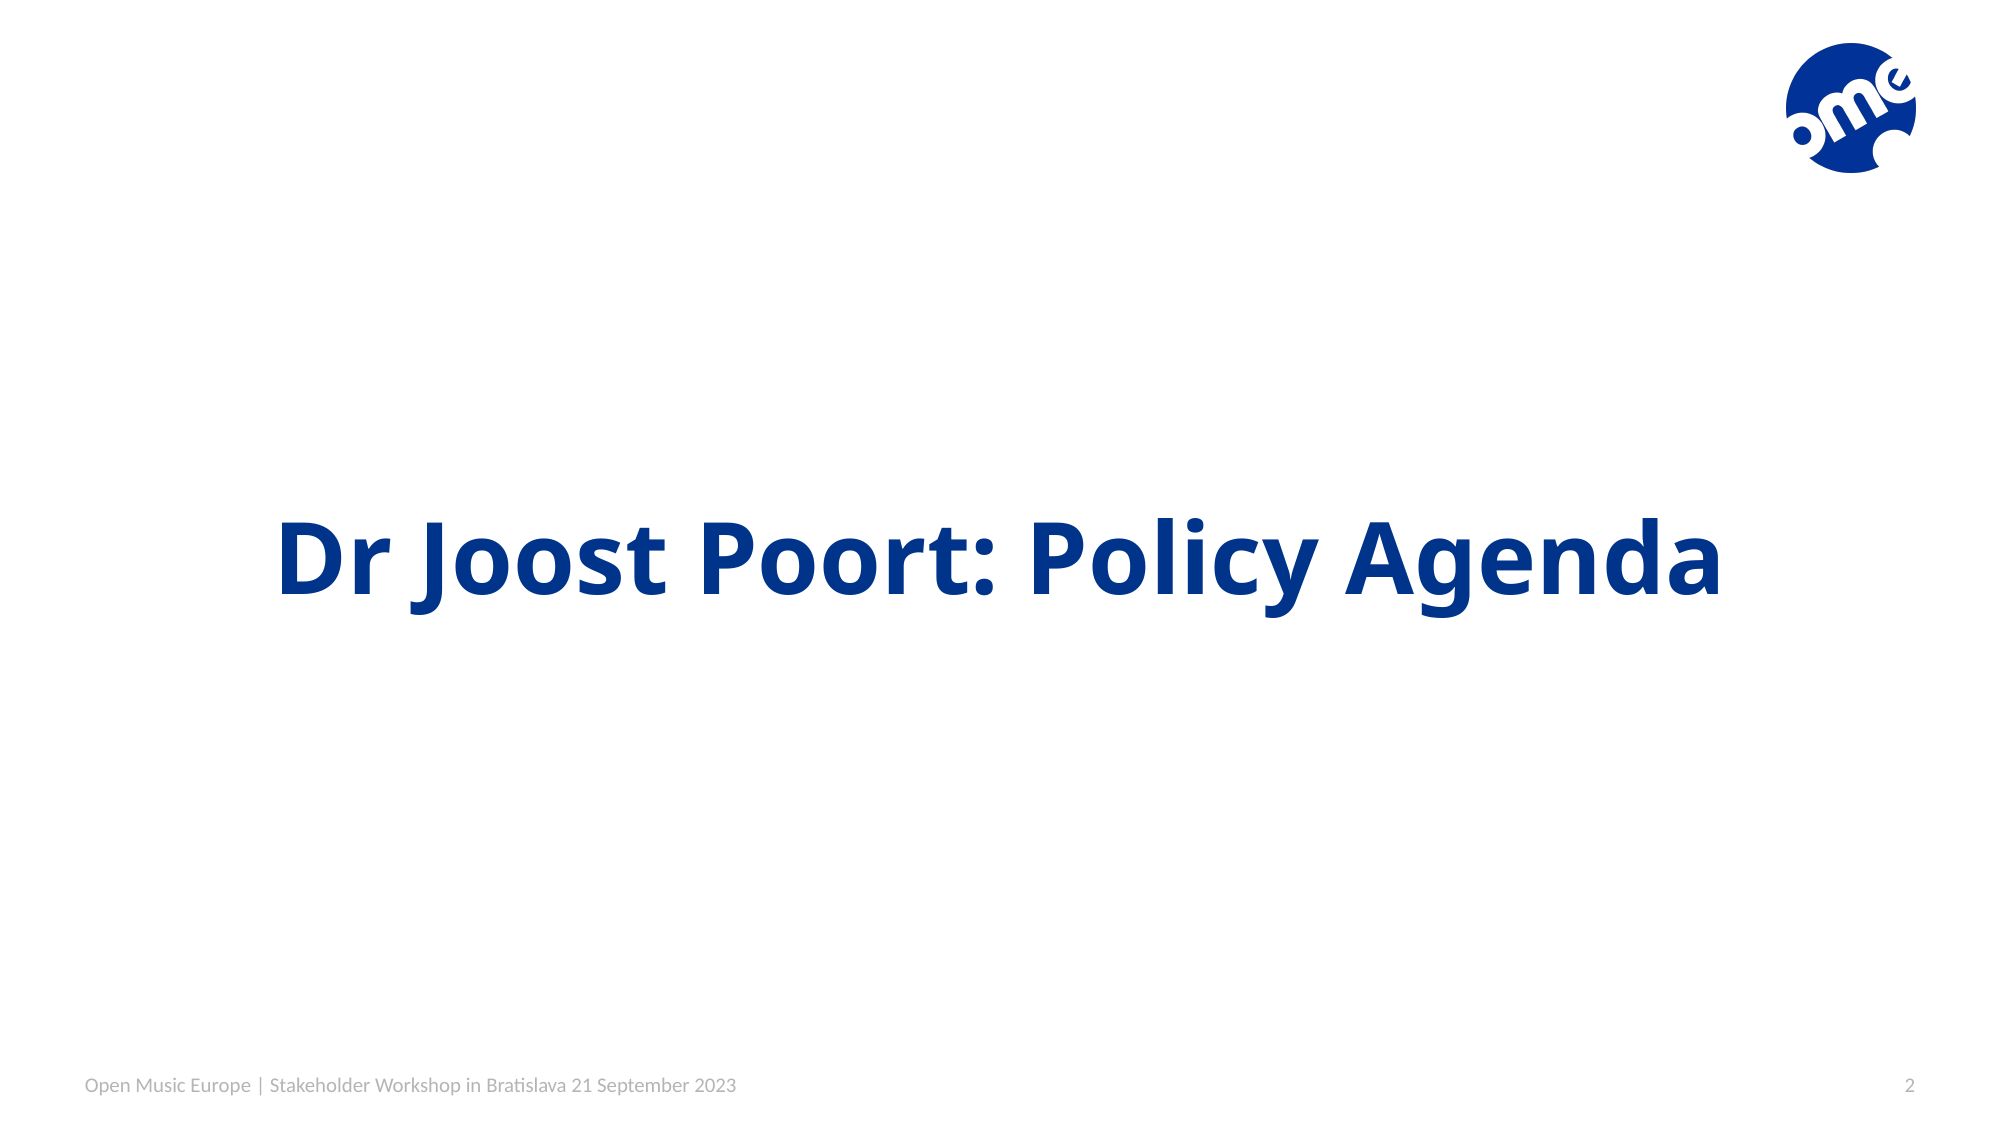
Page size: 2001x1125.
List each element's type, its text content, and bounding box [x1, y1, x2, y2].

title Dr Joost Poort: Policy Agenda [31, 496, 1969, 629]
picture [1786, 43, 1916, 173]
slide_number 2 [1818, 1065, 1931, 1103]
footer Open Music Europe | Stakeholder Workshop in Bratislava 21 September 2023 [69, 1065, 1818, 1103]
